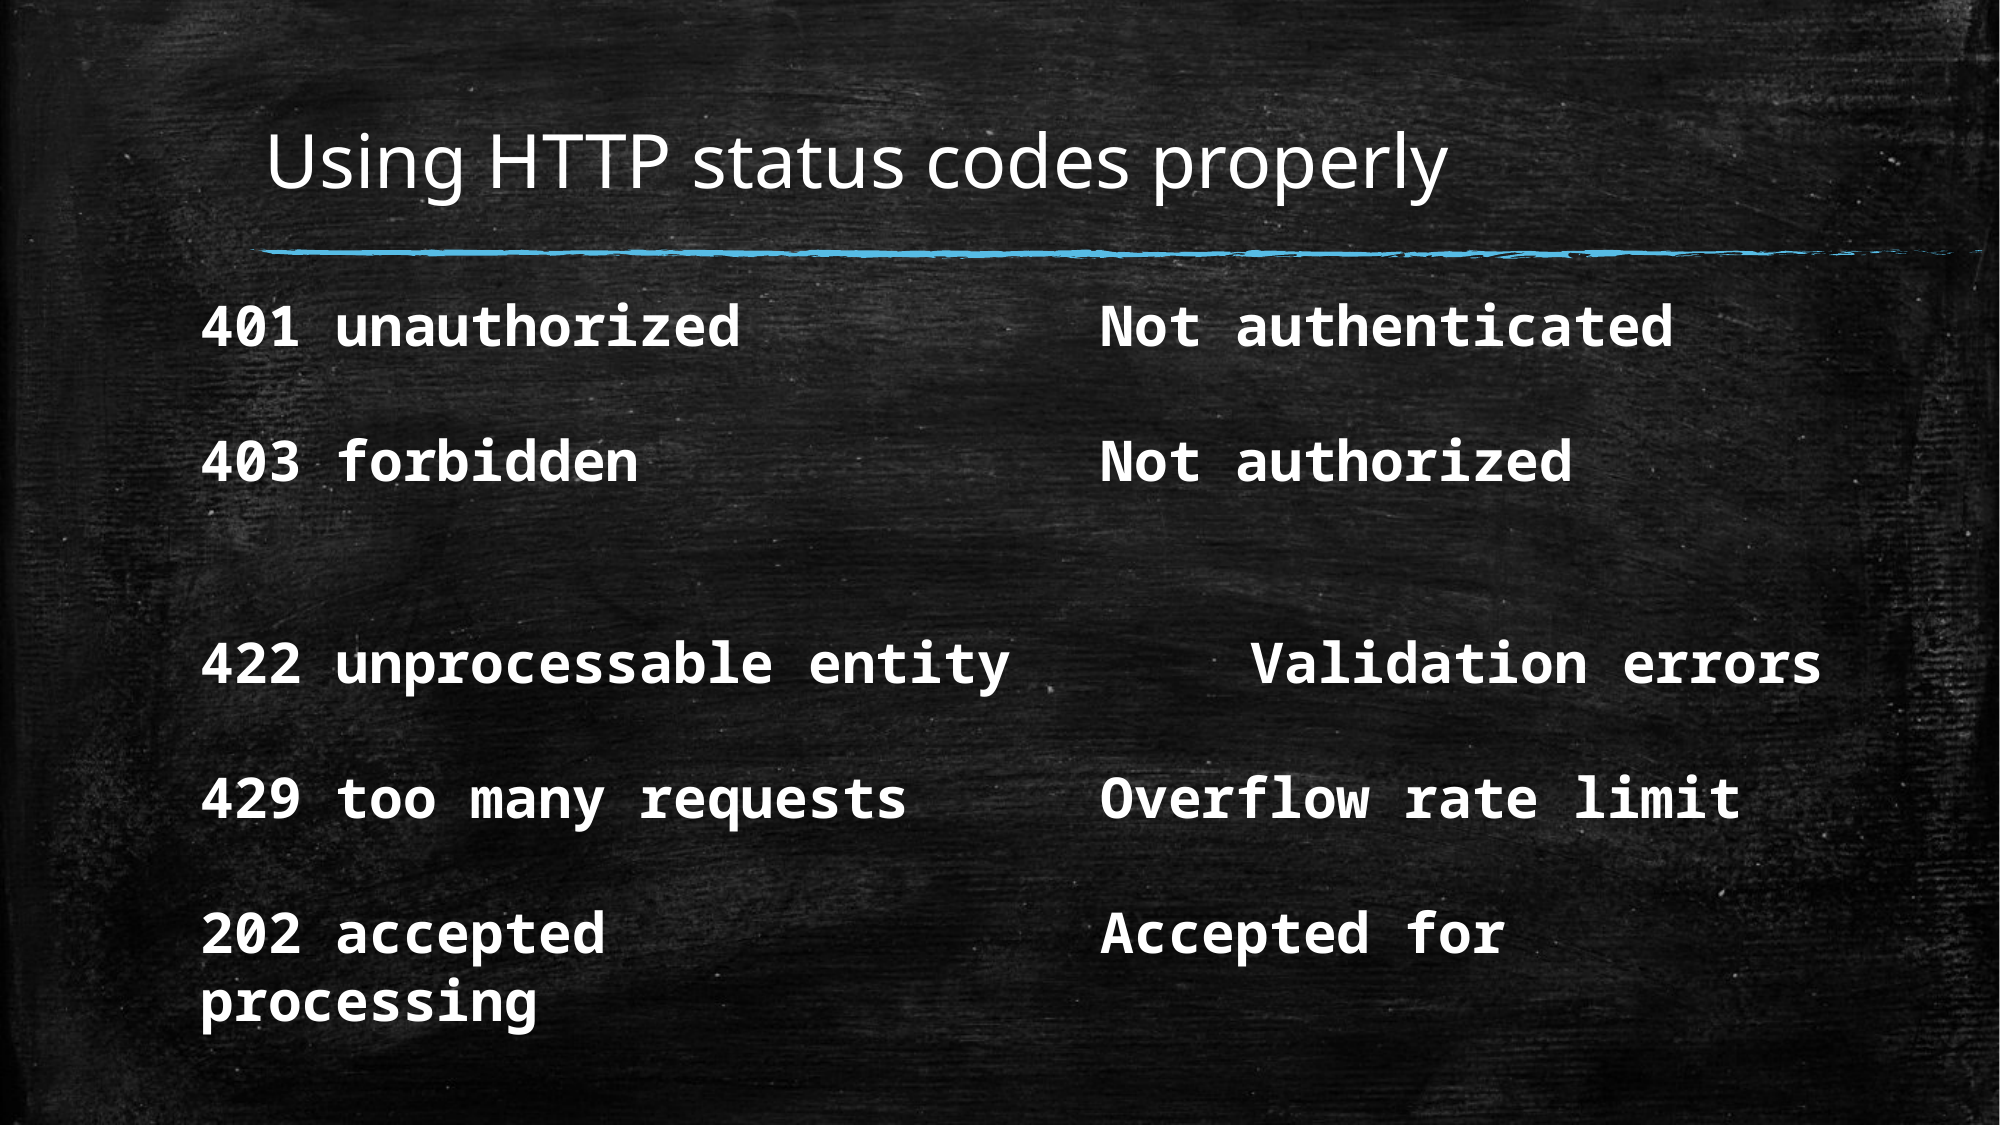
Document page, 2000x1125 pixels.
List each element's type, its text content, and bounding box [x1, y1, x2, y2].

picture [0, 0, 2000, 1125]
title Using HTTP status codes properly [249, 45, 1750, 213]
text_box 401 unauthorized Not authenticated 403 forbidden Not authorized 422 unprocessable entity Validation errors 429 too many requests Overflow rate limit 202 accepted Accepted for processing [185, 275, 1855, 1108]
